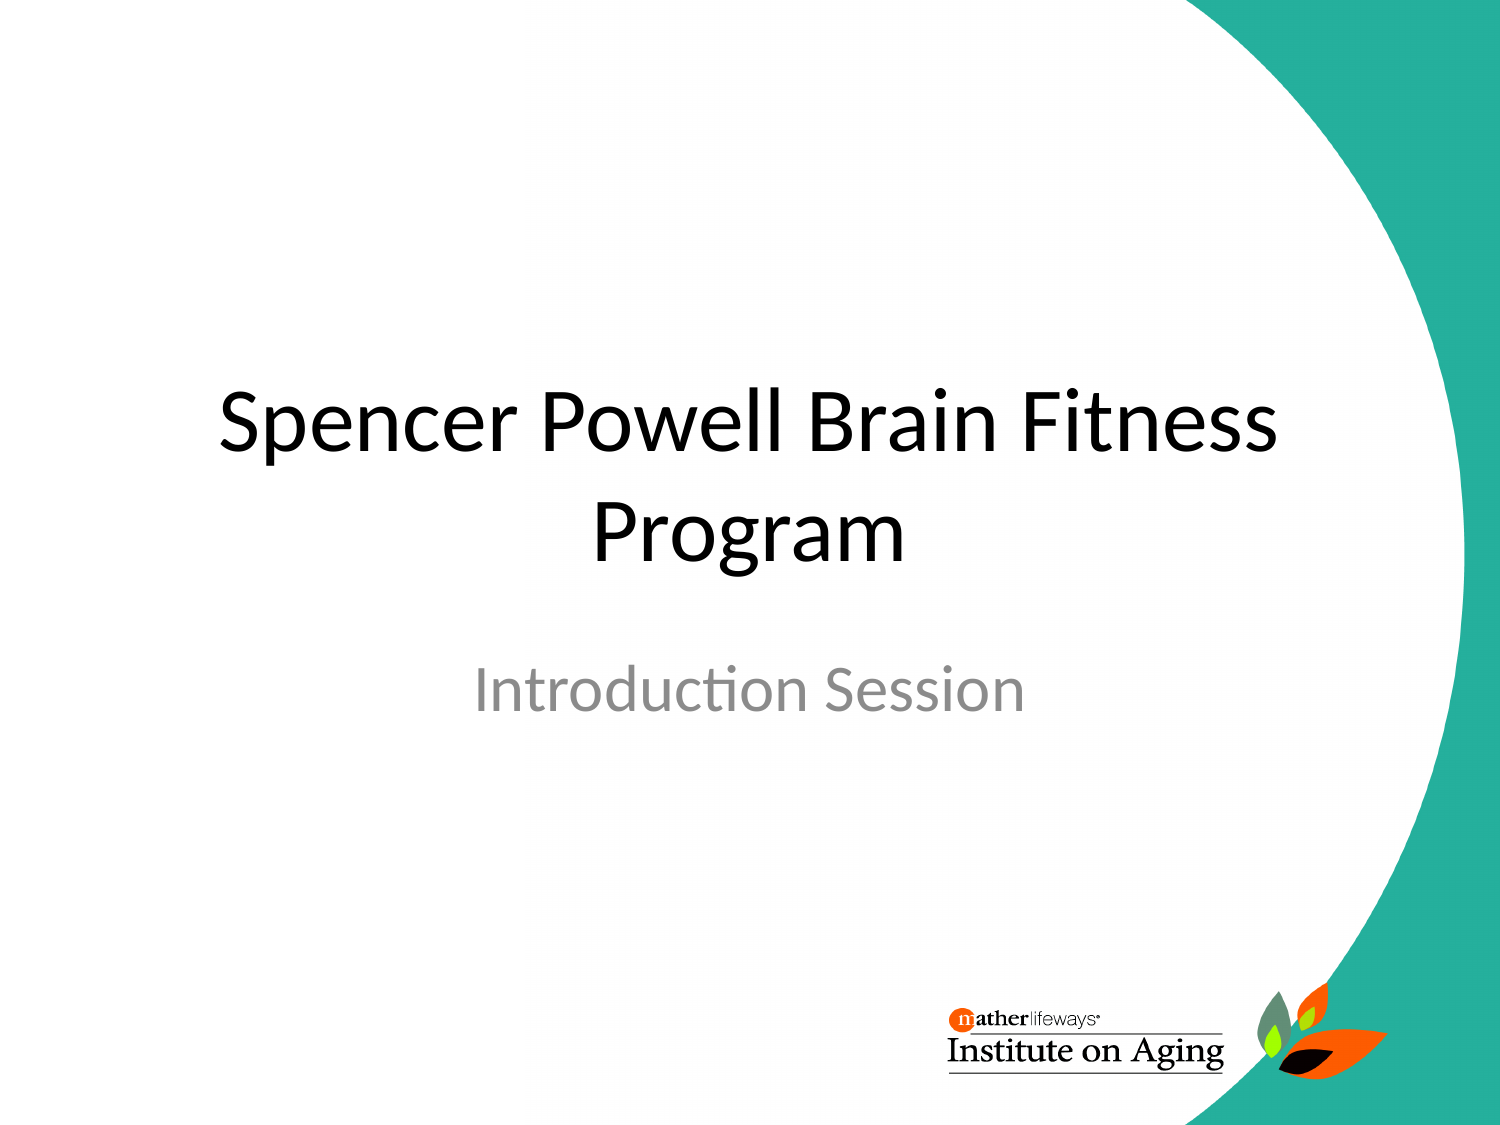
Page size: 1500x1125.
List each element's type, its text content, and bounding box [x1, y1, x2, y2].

title Spencer Powell Brain Fitness Program [112, 349, 1388, 591]
picture [525, 0, 1500, 1125]
subtitle Introduction Session [225, 637, 1275, 925]
